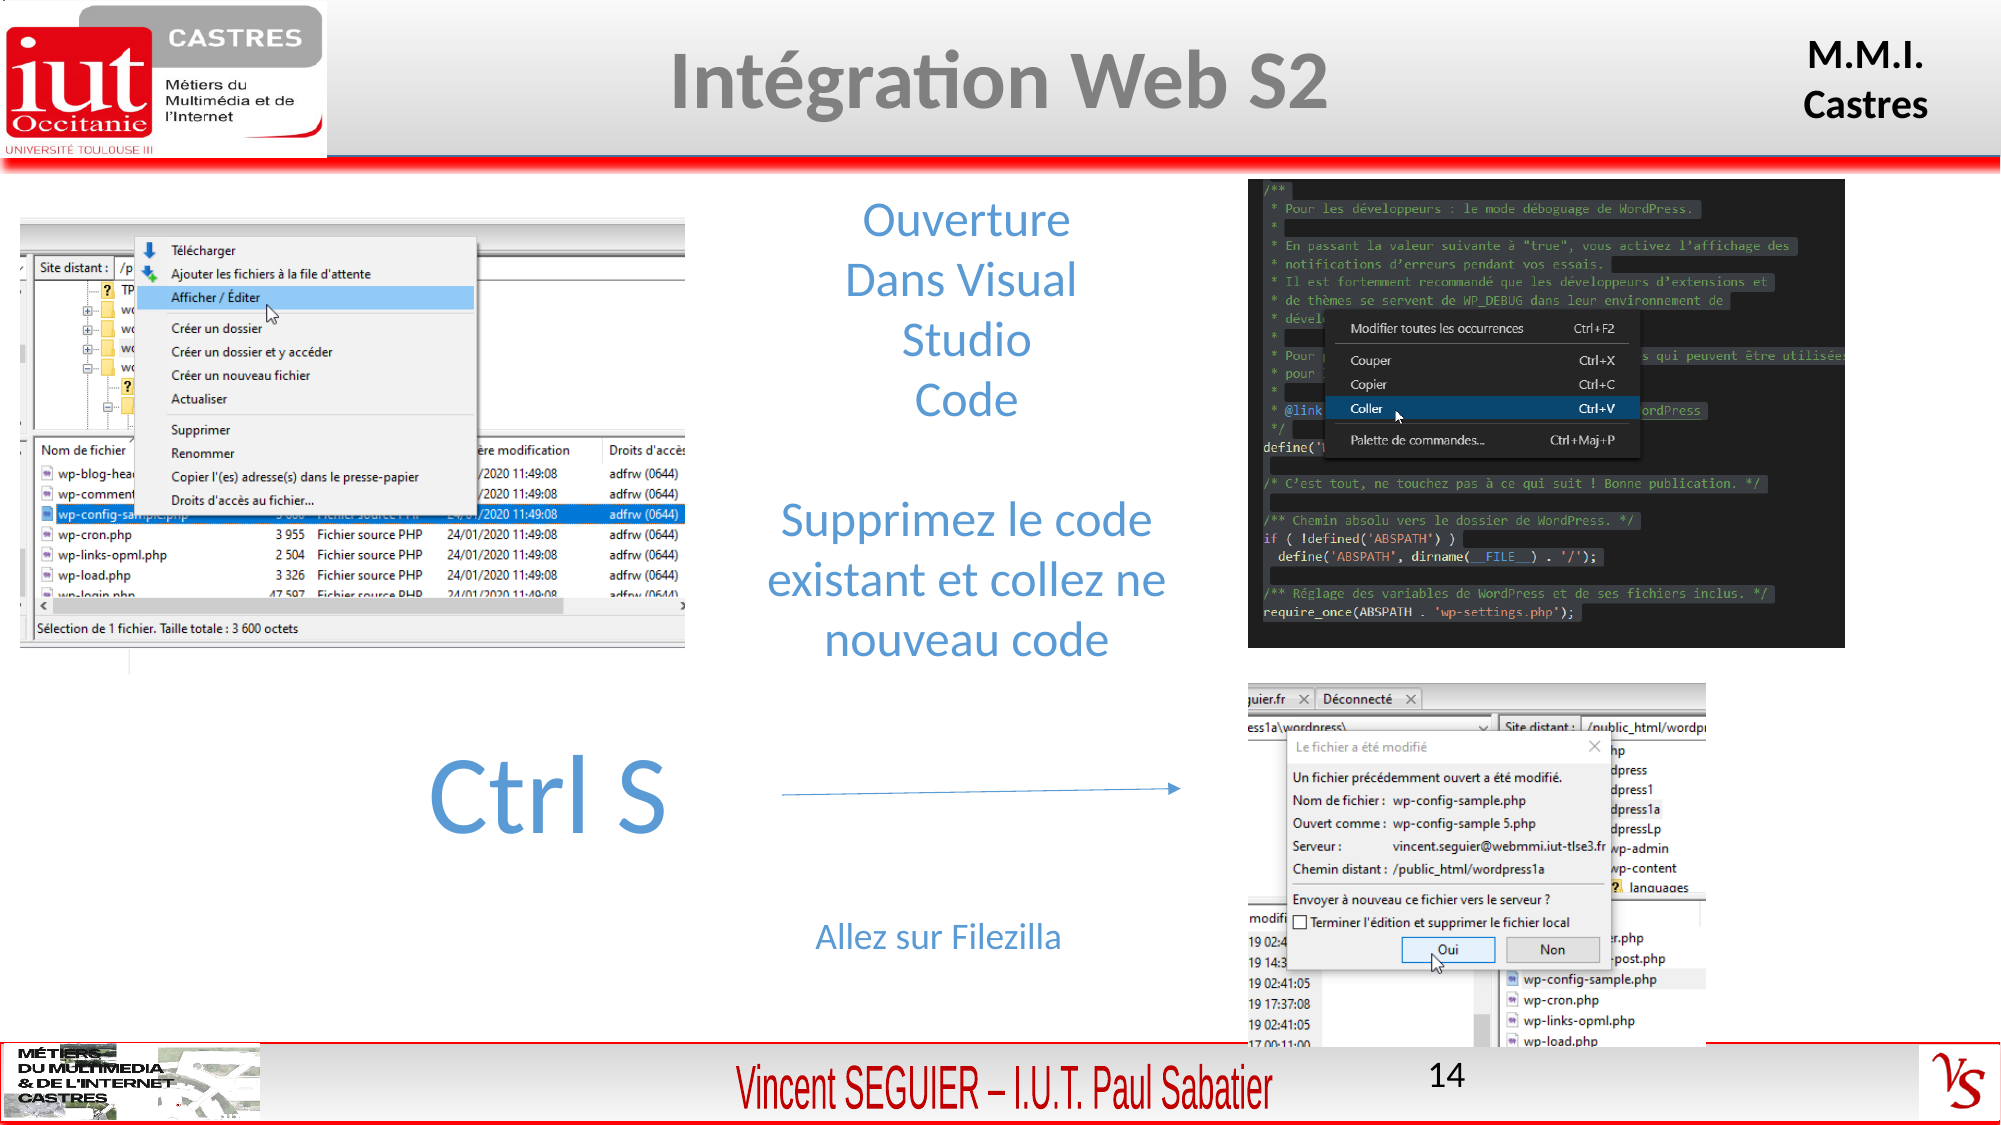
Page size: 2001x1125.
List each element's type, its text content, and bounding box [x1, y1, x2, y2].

picture [19, 191, 685, 680]
picture [1248, 683, 1706, 1047]
picture [0, 1, 327, 158]
text_box Ctrl S [413, 713, 684, 864]
text_box Allez sur Filezilla [800, 904, 1078, 965]
picture [4, 1043, 260, 1120]
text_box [782, 788, 1181, 795]
slide_number 14 [1412, 1042, 1863, 1103]
picture [1248, 179, 1845, 648]
picture [1919, 1045, 2000, 1120]
text_box Ouverture Dans Visual Studio Code Supprimez le code existant et collez ne nouveau code [726, 179, 1208, 675]
